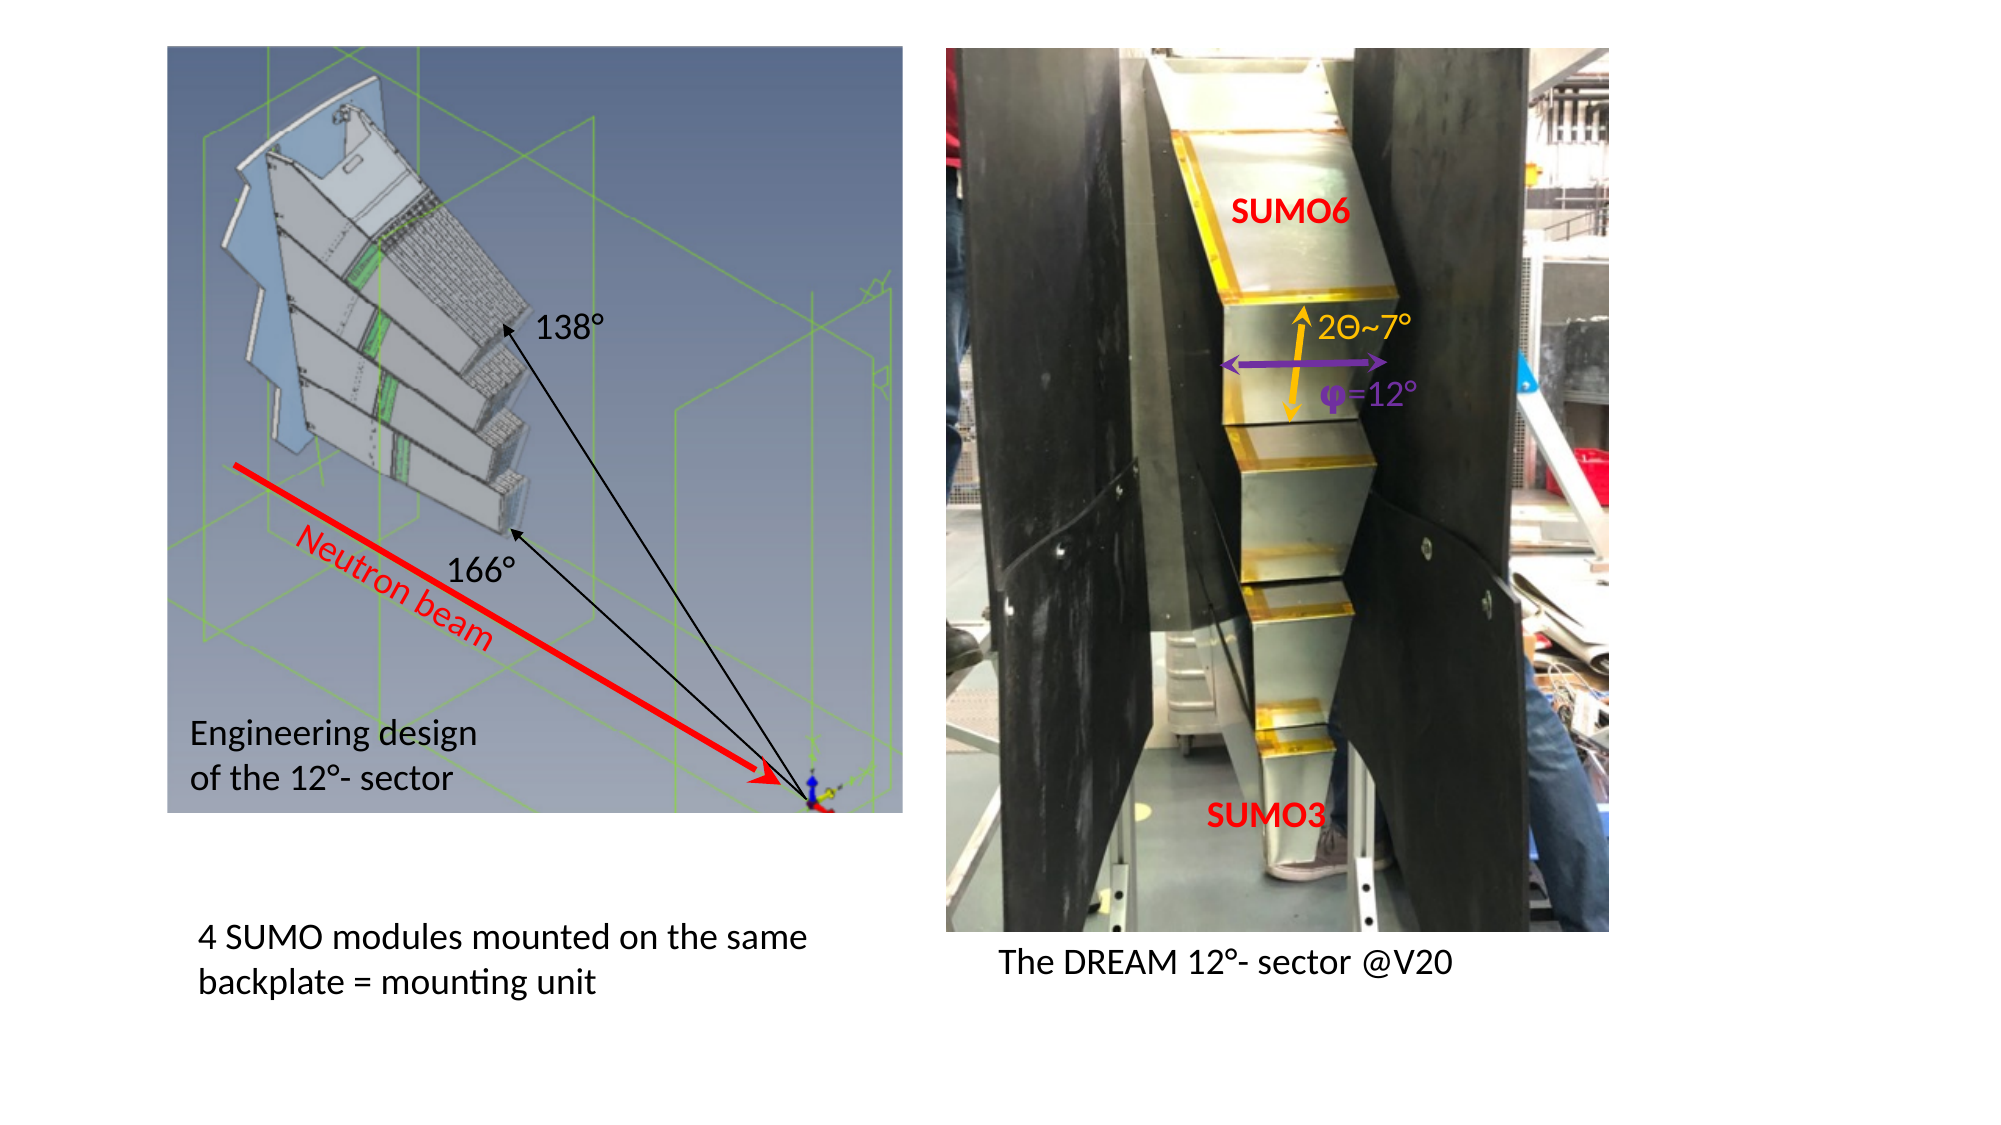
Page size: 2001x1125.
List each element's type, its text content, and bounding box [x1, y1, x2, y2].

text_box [1289, 305, 1305, 362]
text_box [502, 323, 805, 528]
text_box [1289, 366, 1305, 423]
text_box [510, 528, 807, 800]
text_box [502, 785, 510, 798]
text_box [946, 48, 1609, 932]
text_box The DREAM 12°- sector @V20 [983, 929, 1624, 989]
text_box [1219, 362, 1388, 366]
text_box 4 SUMO modules mounted on the same backplate = mounting unit [183, 904, 848, 1010]
picture [167, 45, 903, 813]
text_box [234, 464, 782, 785]
